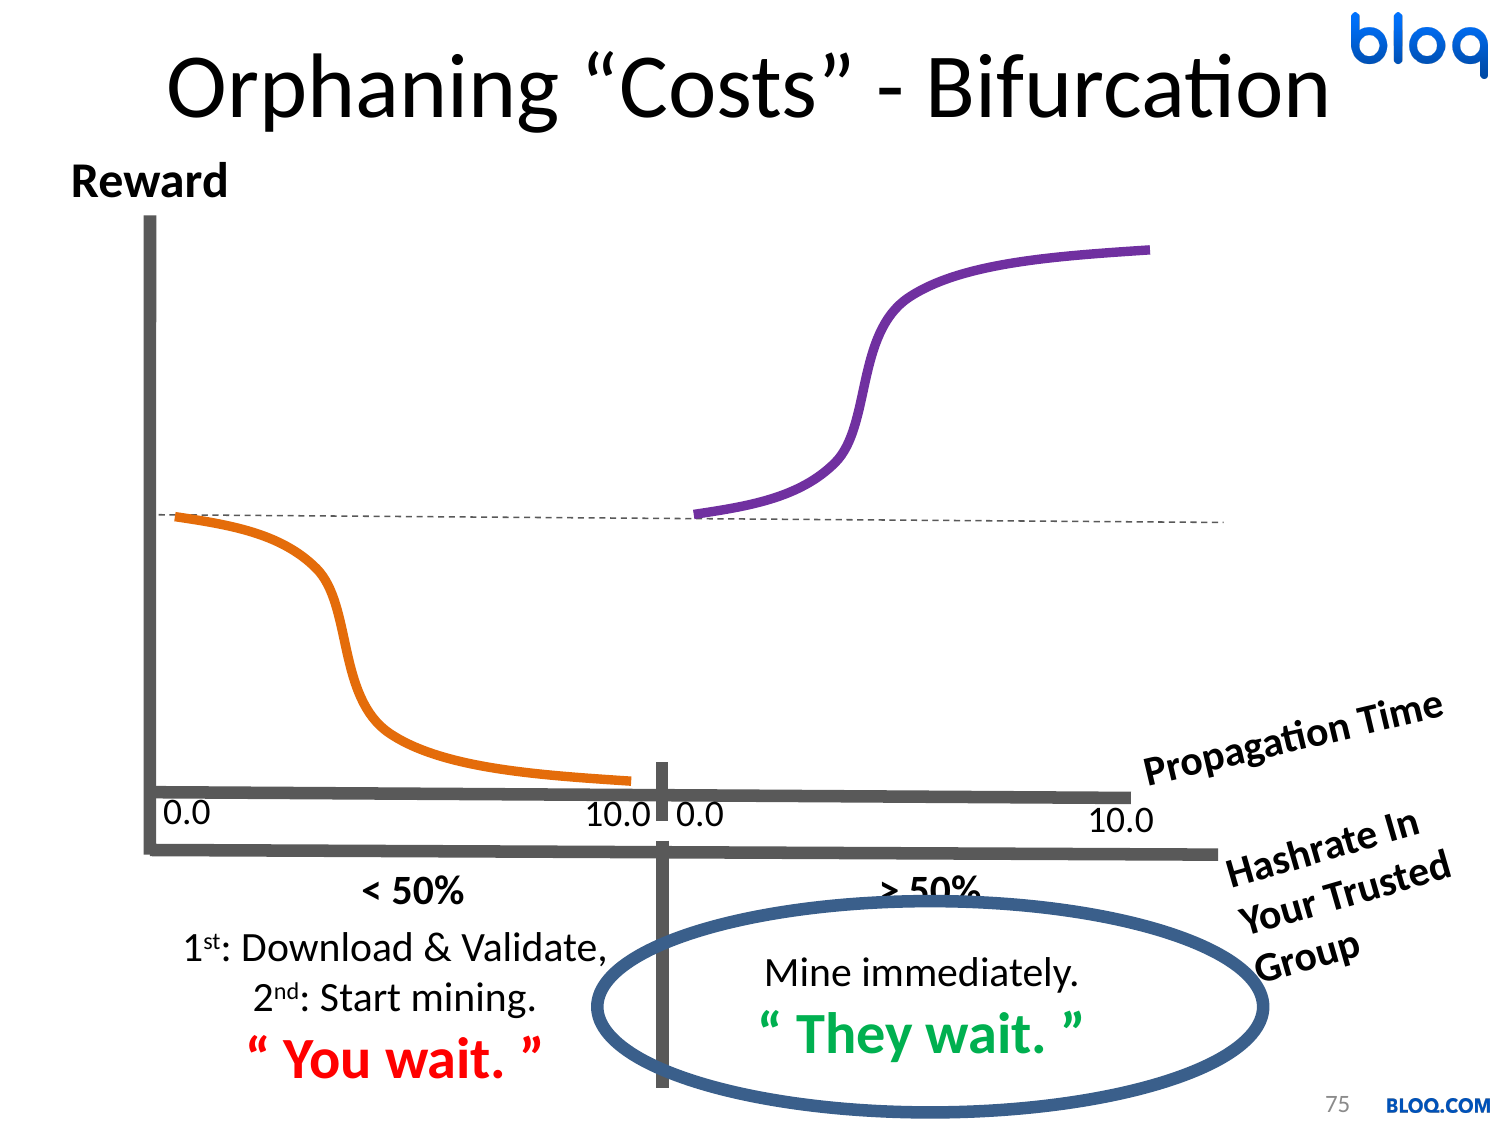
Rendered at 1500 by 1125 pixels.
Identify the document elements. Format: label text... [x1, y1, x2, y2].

text_box 0.0 [667, 782, 739, 790]
text_box Propagation Time [1121, 664, 1464, 798]
text_box 10.0 [569, 806, 661, 842]
text_box 1st: Download & Validate, 2nd: Start mining. “ You wait. ” [128, 912, 663, 1098]
text_box [199, 531, 632, 781]
text_box 0.0 [661, 806, 739, 842]
slide_number 75 [1015, 1072, 1366, 1125]
title Orphaning “Costs” - Bifurcation [75, 0, 1425, 175]
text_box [153, 849, 658, 855]
picture [1425, 12, 1488, 79]
text_box Reward [56, 140, 244, 216]
text_box 10.0 [1072, 787, 1169, 848]
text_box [667, 791, 1132, 799]
picture [1387, 1098, 1490, 1113]
text_box < 50% [346, 863, 480, 912]
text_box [149, 791, 657, 799]
text_box Hashrate In Your Trusted Group [1203, 765, 1500, 1000]
text_box 10.0 [569, 781, 657, 790]
text_box [693, 247, 1151, 513]
text_box 0.0 [154, 806, 226, 840]
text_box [666, 849, 1219, 855]
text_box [147, 514, 1224, 523]
text_box [666, 899, 1266, 1115]
text_box > 50% [863, 863, 997, 901]
text_box [595, 943, 658, 1070]
text_box 0.0 [154, 780, 226, 790]
